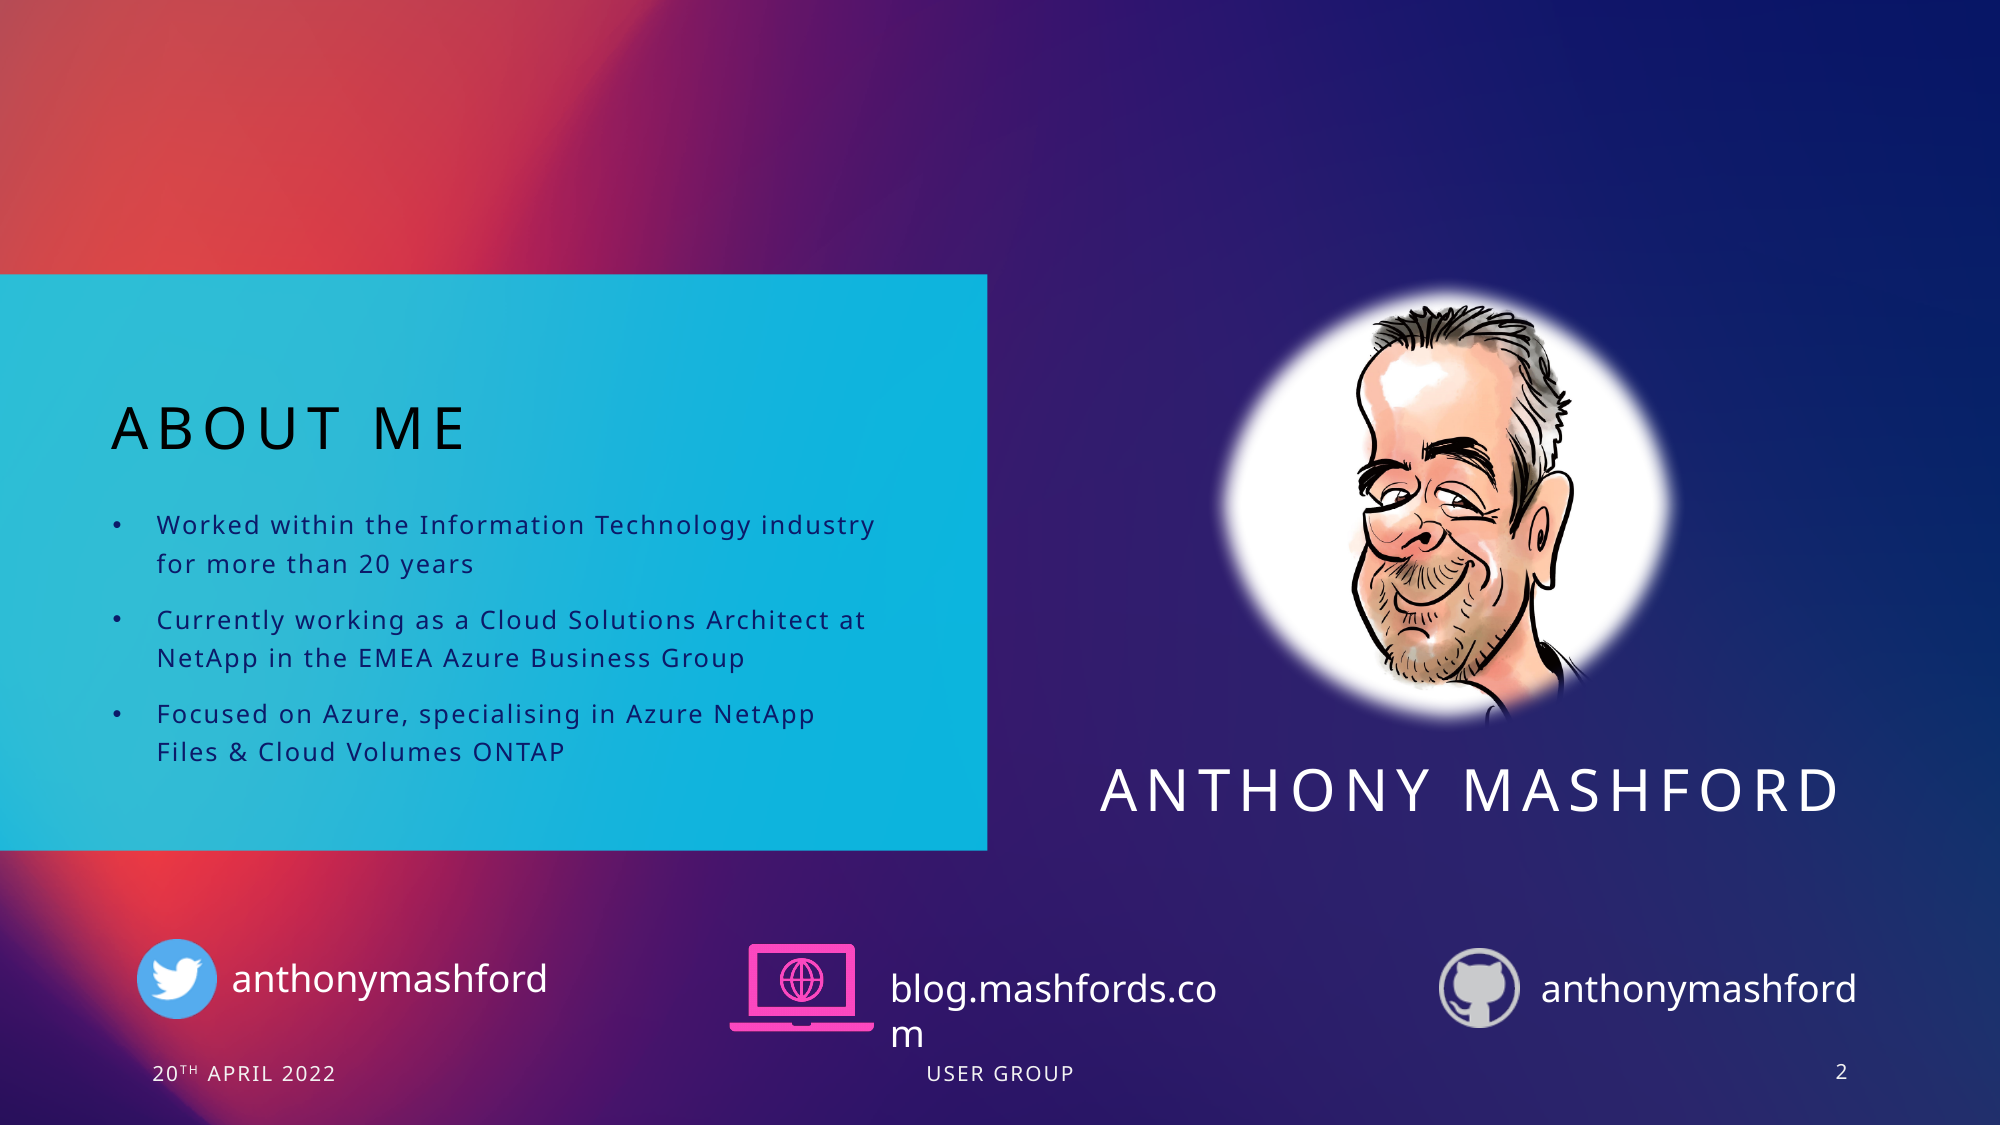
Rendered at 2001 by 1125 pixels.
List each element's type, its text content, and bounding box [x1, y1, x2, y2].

footer User group [662, 1042, 1338, 1103]
picture [0, 0, 2000, 1125]
text_box Anthony MAshford [1084, 728, 1969, 914]
slide_number 2 [1412, 1042, 1863, 1103]
text_box blog.mashfords.com [877, 957, 1262, 1042]
text_box anthonymashford [1526, 957, 1913, 1018]
text_box anthonymashford [217, 948, 604, 1008]
title About Me [0, 274, 988, 851]
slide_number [137, 1042, 588, 1103]
list Worked within the Information Technology industry for more than 20 years​ Currently working as a Cloud Solutions Architect at NetApp in the EMEA Azure Business Group Focused on Azure, specialising in Azure NetApp Files & Cloud Volumes ONTAP [97, 494, 894, 778]
